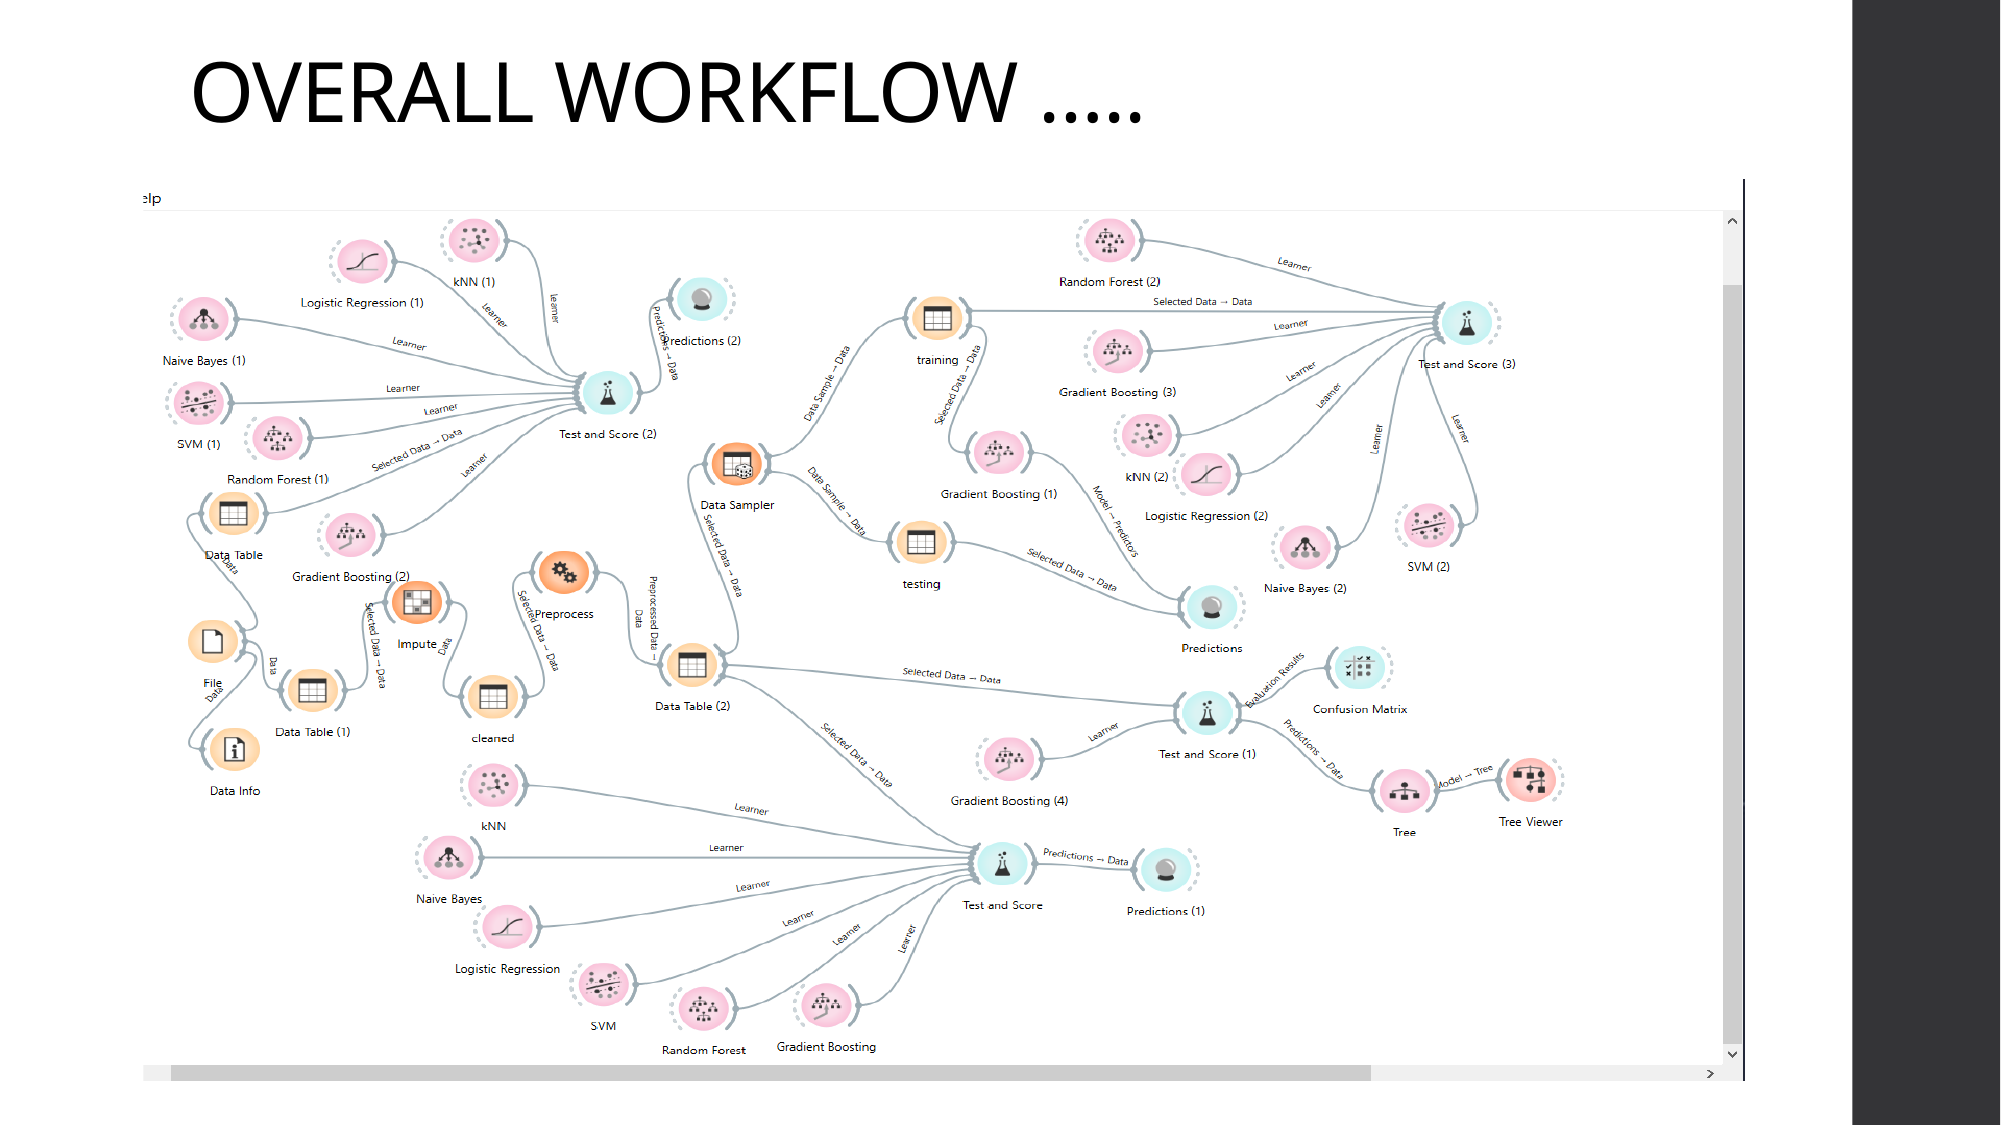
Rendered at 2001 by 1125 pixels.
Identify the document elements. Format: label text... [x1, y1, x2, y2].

title OVERALL WORKFLOW ….. [174, 0, 1797, 149]
picture [143, 178, 2000, 1081]
